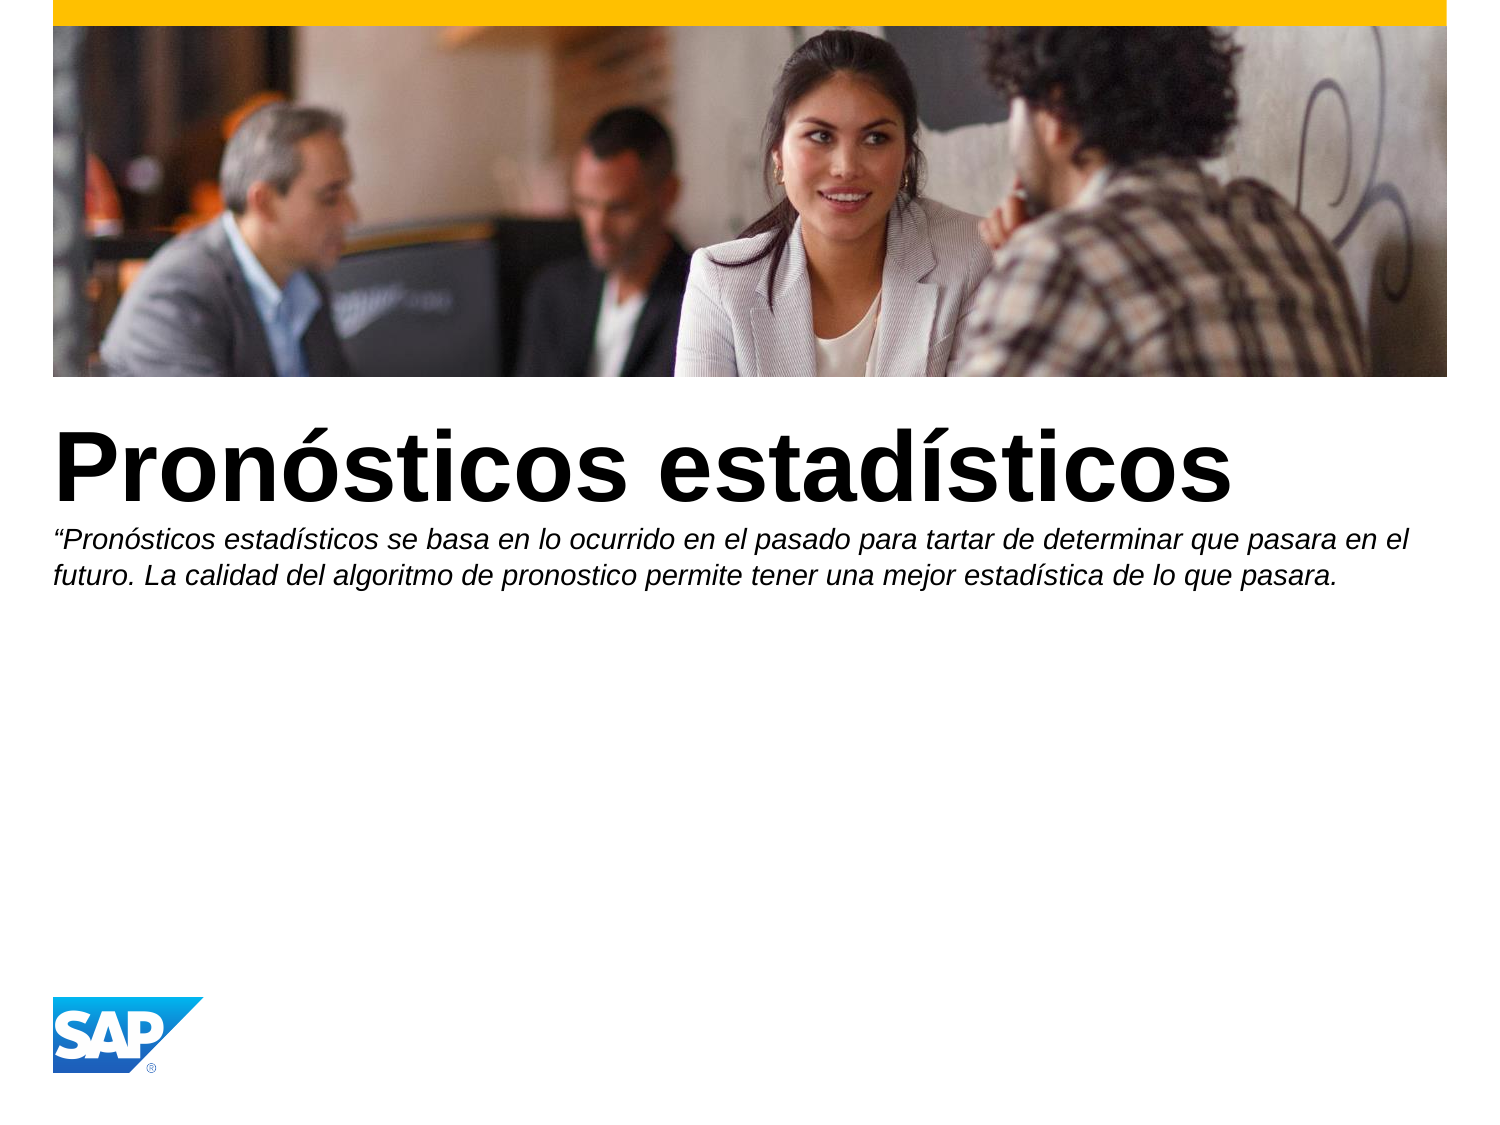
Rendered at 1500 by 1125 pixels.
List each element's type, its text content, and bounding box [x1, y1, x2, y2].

picture [53, 999, 204, 1073]
title Pronósticos estadísticos “Pronósticos estadísticos se basa en lo ocurrido en el pasado para tartar de determinar que pasara en el futuro. La calidad del algoritmo de pronostico permite tener una mejor estadística de lo que pasara. [53, 400, 1447, 523]
picture [52, 26, 1448, 377]
